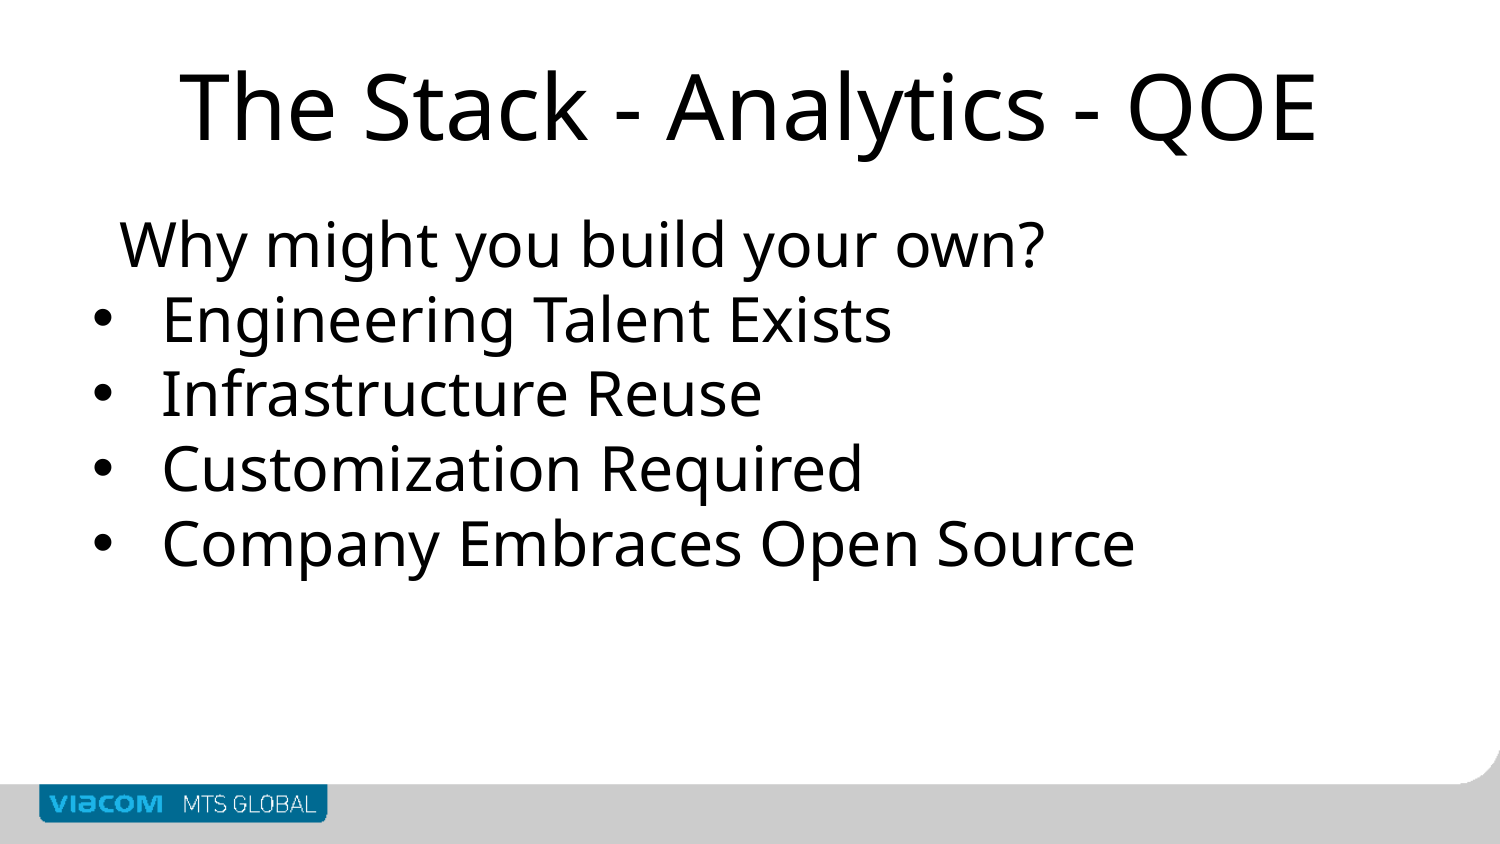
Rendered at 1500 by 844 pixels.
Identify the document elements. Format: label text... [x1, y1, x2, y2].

list Why might you build your own? Engineering Talent Exists Infrastructure Reuse Customization Required Company Embraces Open Source [75, 193, 1425, 751]
title The Stack - Analytics - QOE [75, 33, 1425, 175]
picture [0, 0, 1500, 844]
